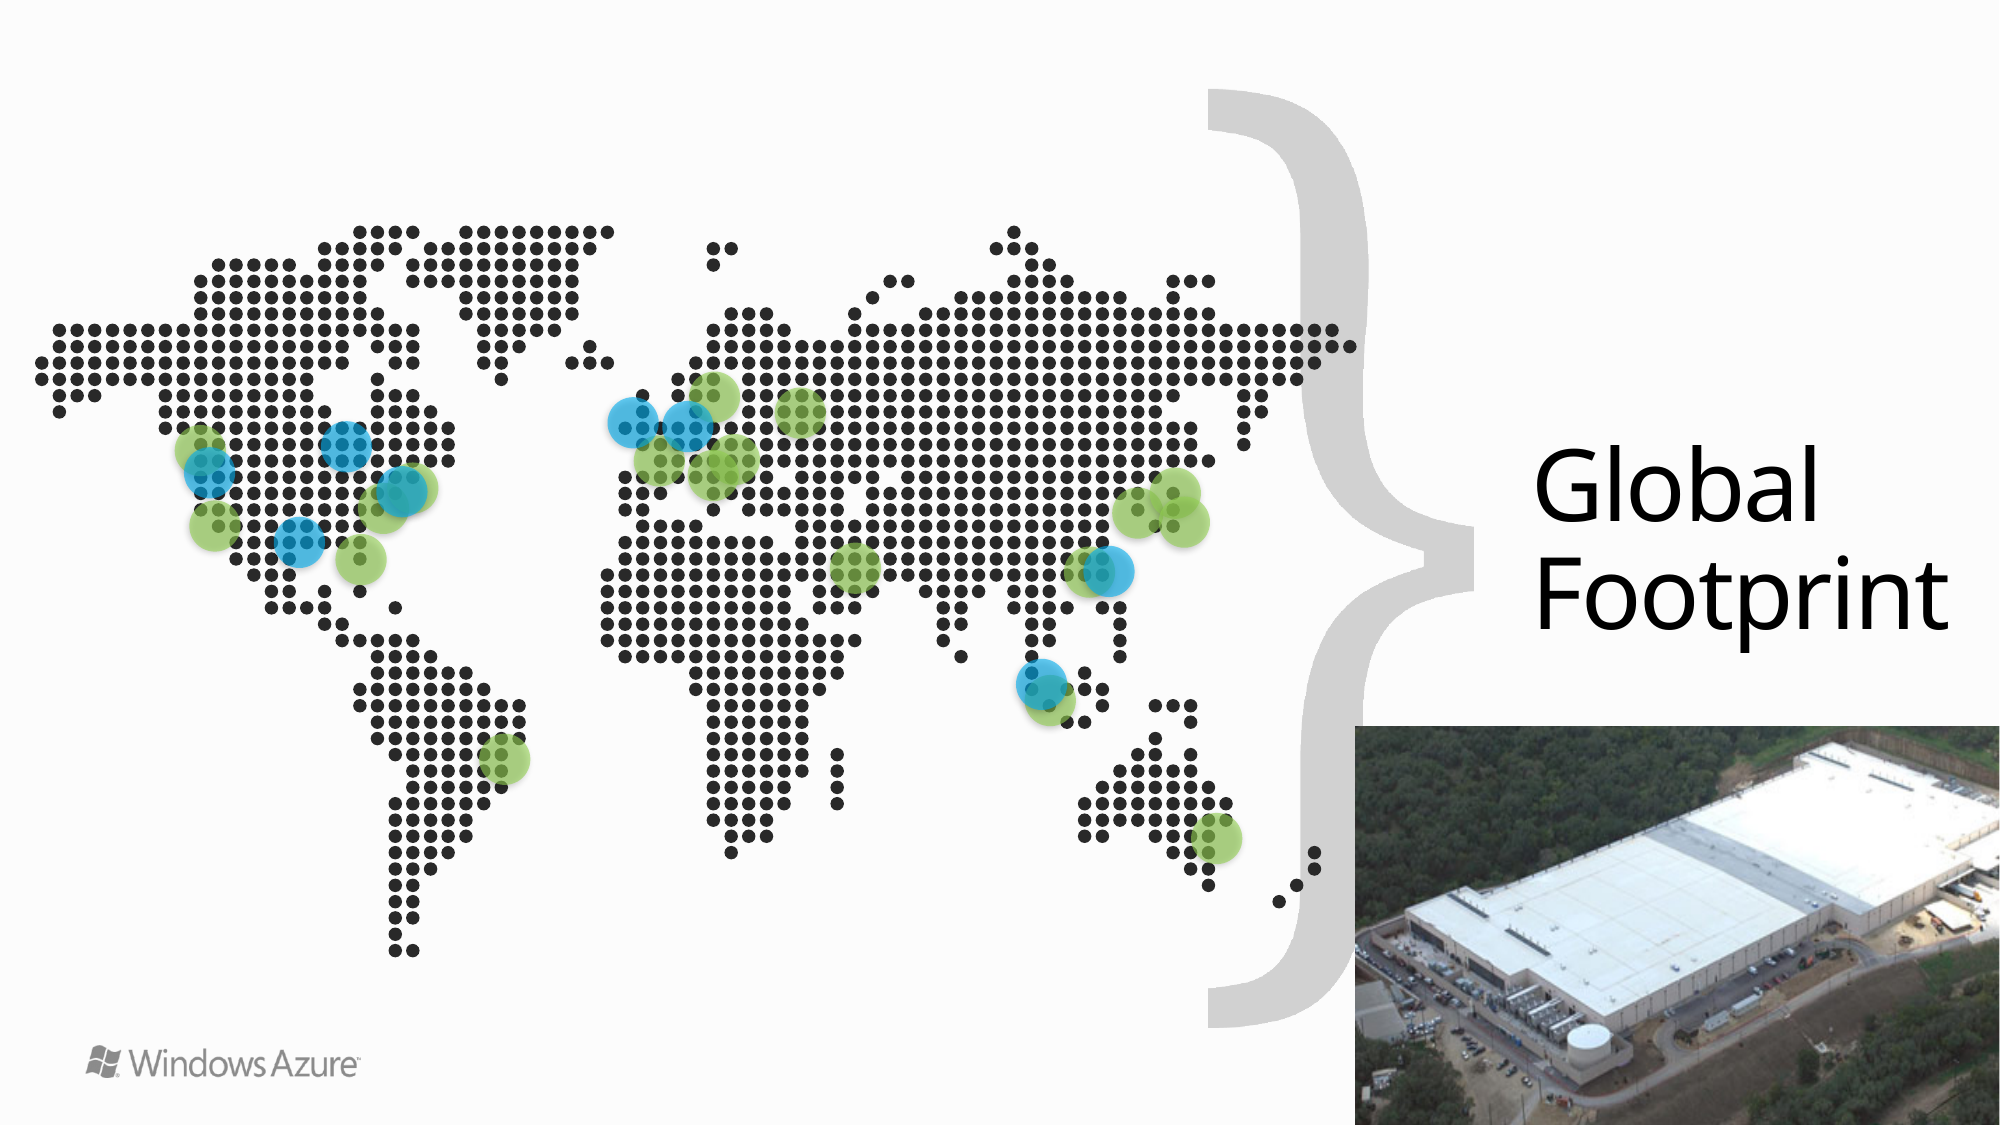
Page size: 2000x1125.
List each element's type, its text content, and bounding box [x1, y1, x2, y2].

title Global Footprint [1531, 435, 1985, 654]
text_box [34, 225, 1357, 958]
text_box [183, 396, 1135, 711]
picture [1208, 88, 2000, 1125]
